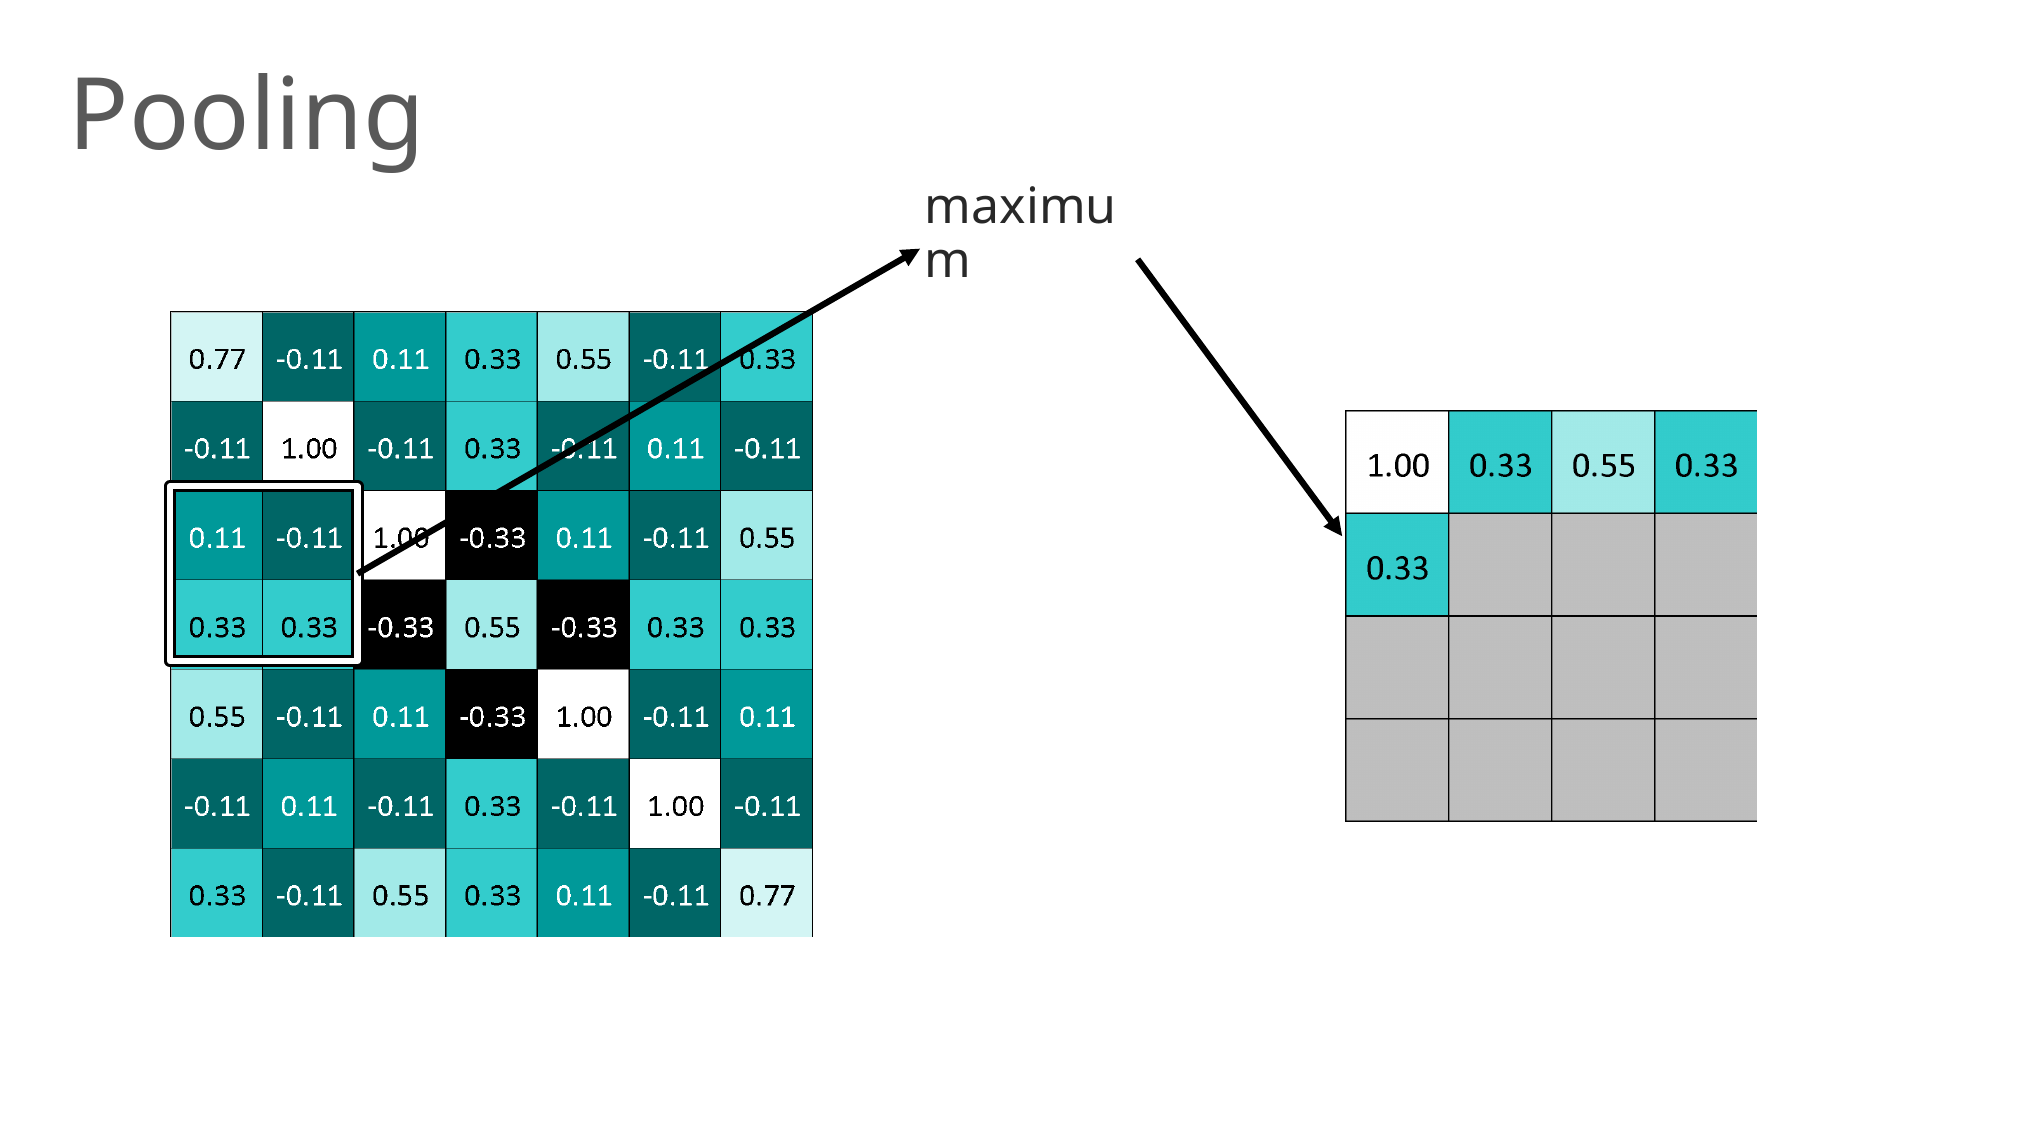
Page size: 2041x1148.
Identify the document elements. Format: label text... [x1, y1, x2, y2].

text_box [169, 485, 358, 662]
title Pooling [45, 48, 1996, 199]
picture [1344, 410, 1757, 822]
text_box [1137, 259, 1343, 537]
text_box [357, 248, 921, 574]
text_box maximum [895, 156, 1176, 260]
picture [169, 574, 813, 937]
picture [169, 310, 357, 485]
